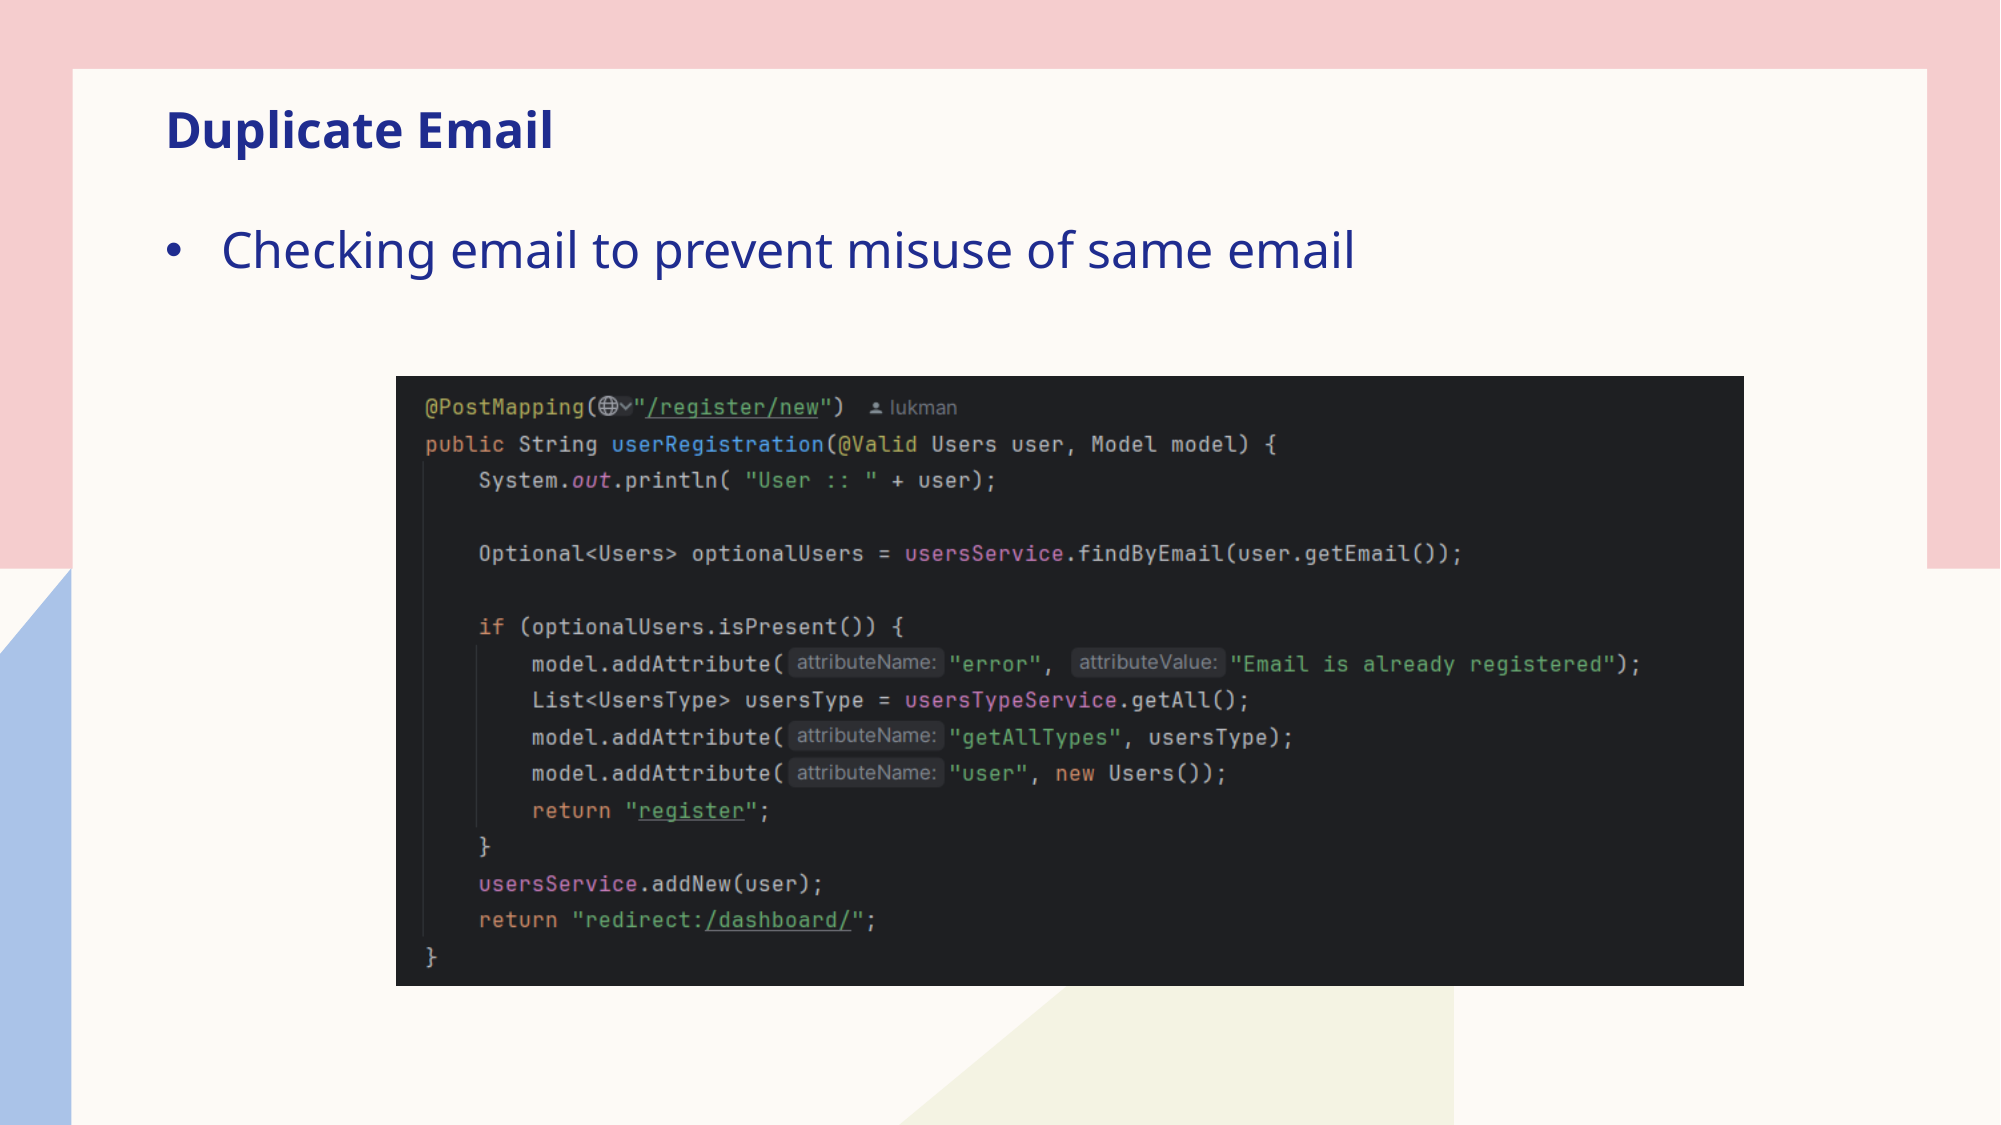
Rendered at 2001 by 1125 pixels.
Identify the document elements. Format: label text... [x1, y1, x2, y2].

list Duplicate Email Checking email to prevent misuse of same email [150, 98, 1899, 466]
picture [396, 376, 1744, 987]
